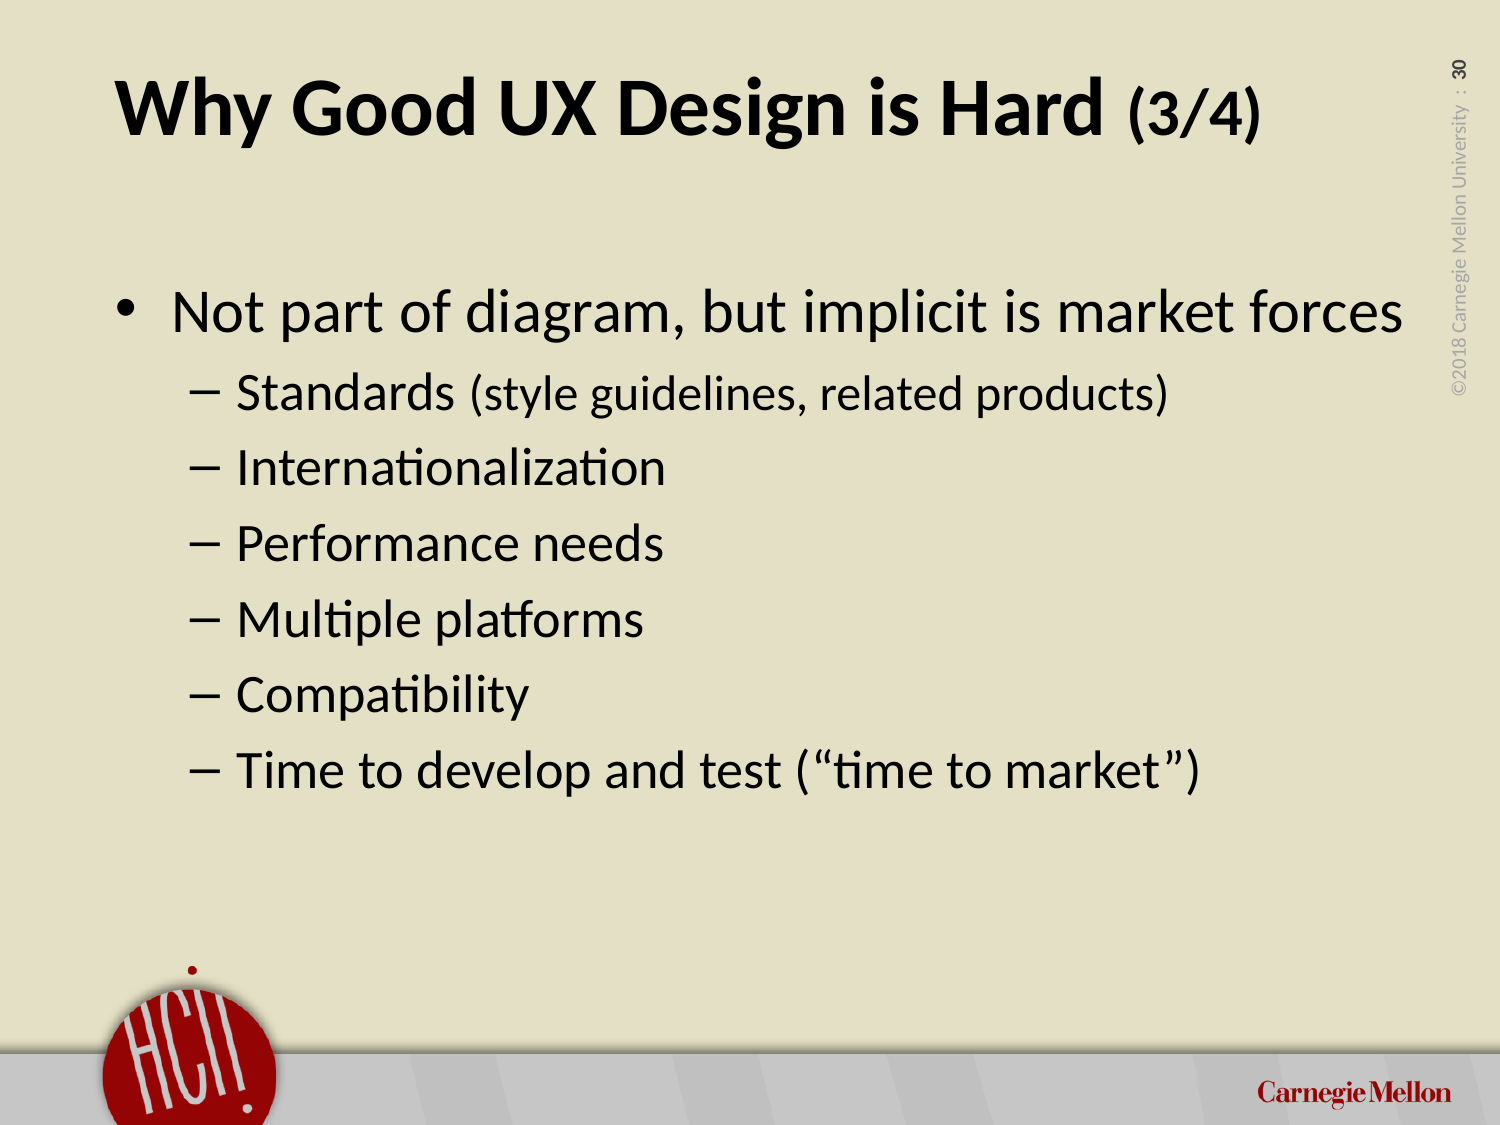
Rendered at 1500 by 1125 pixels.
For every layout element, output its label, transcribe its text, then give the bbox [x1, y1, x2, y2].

picture [0, 0, 1500, 1125]
title Why Good UX Design is Hard (3/4) [99, 45, 1425, 233]
list Not part of diagram, but implicit is market forces Standards (style guidelines, related products) Internationalization Performance needs Multiple platforms Compatibility Time to develop and test (“time to market”) [99, 262, 1425, 1005]
